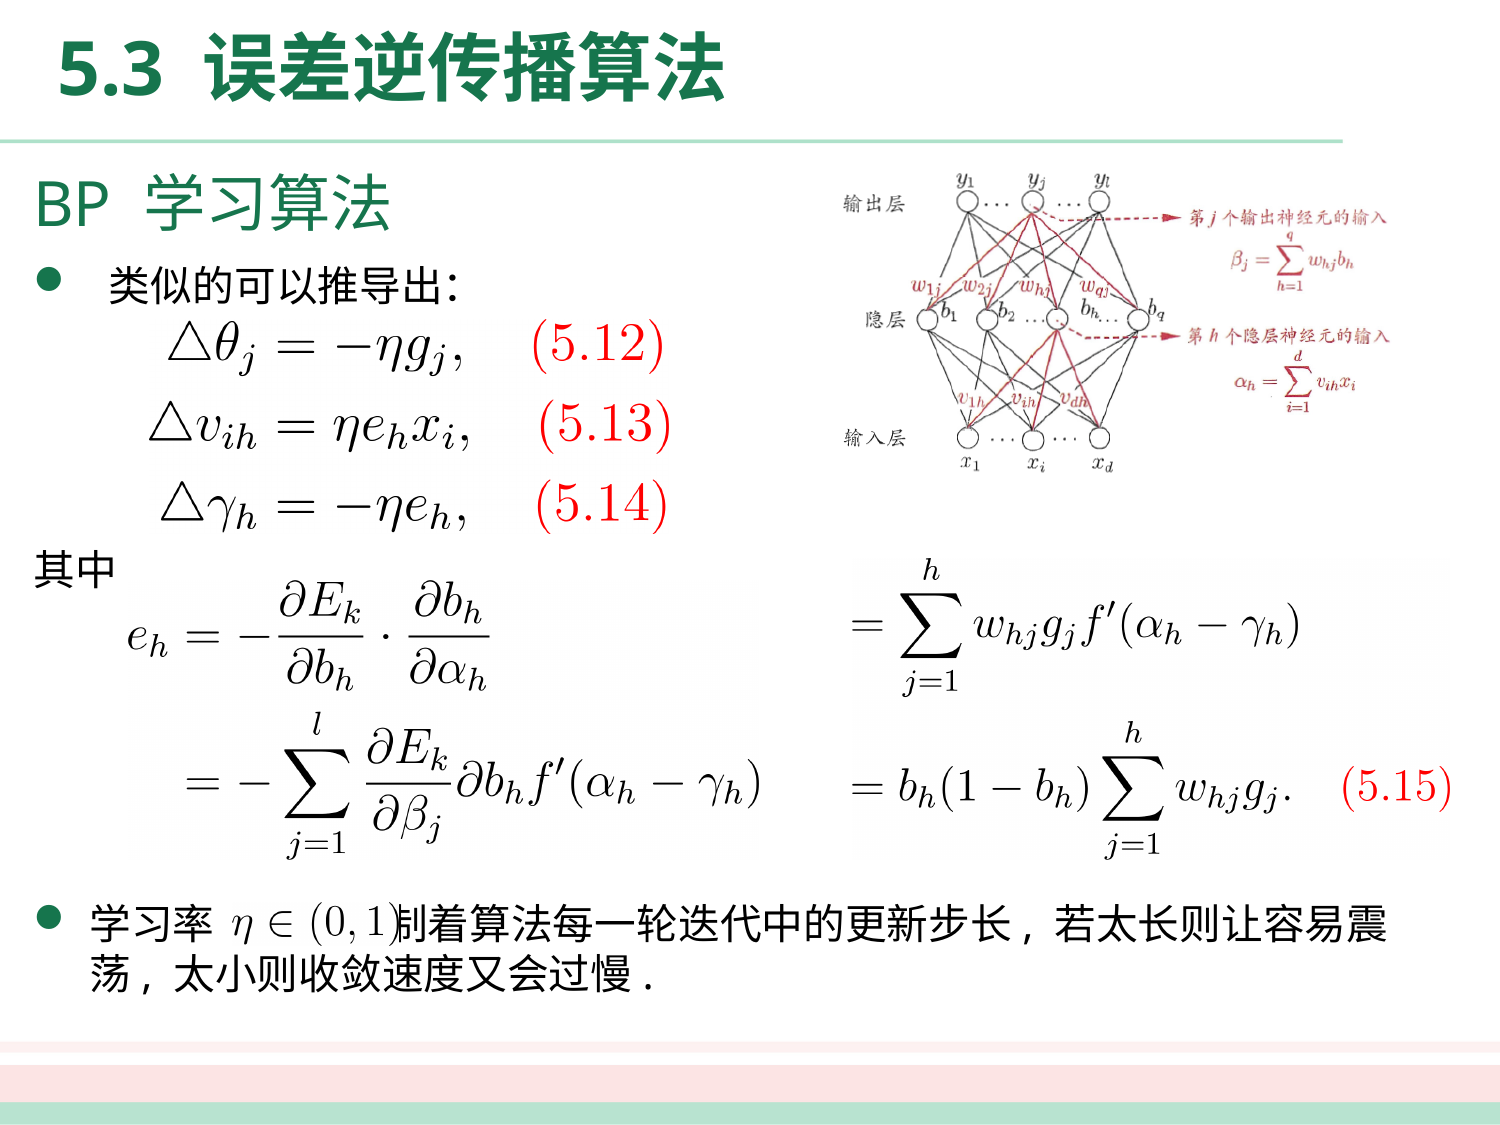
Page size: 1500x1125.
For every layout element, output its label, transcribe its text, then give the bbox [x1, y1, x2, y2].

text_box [850, 554, 1452, 863]
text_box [147, 314, 672, 541]
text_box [230, 898, 401, 950]
picture [0, 0, 1500, 1125]
title 5.3 误差逆传播算法 [42, 7, 1337, 135]
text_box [125, 576, 761, 863]
list BP 学习算法 类似的可以推导出： 其中 学习率 控制着算法每一轮迭代中的更新步长, 若太长则让容易震荡, 太小则收敛速度又会过慢. [18, 156, 1432, 1021]
